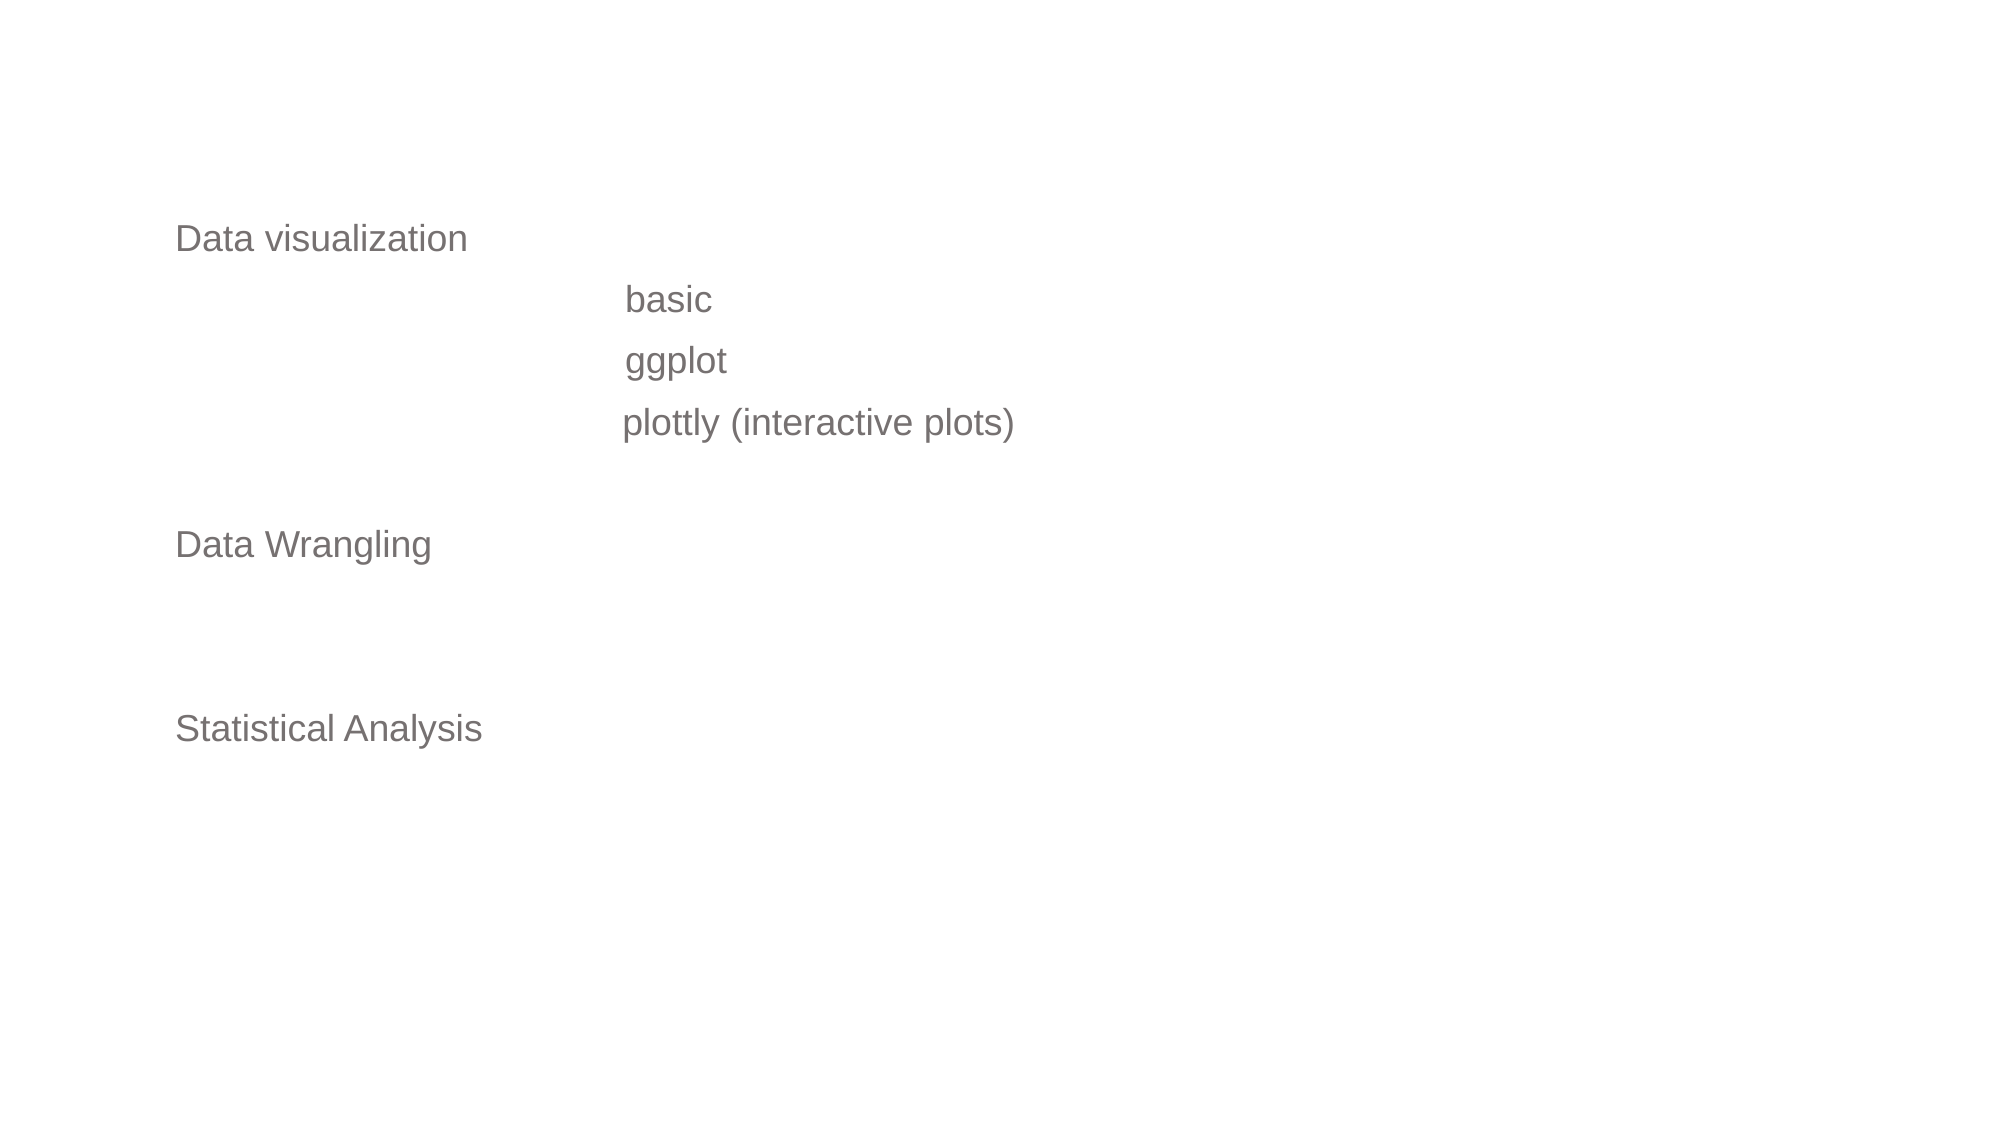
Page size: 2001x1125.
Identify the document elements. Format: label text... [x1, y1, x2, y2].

text_box Data visualization basic ggplot plottly (interactive plots) Data Wrangling Statistical Analysis [160, 120, 2000, 1125]
